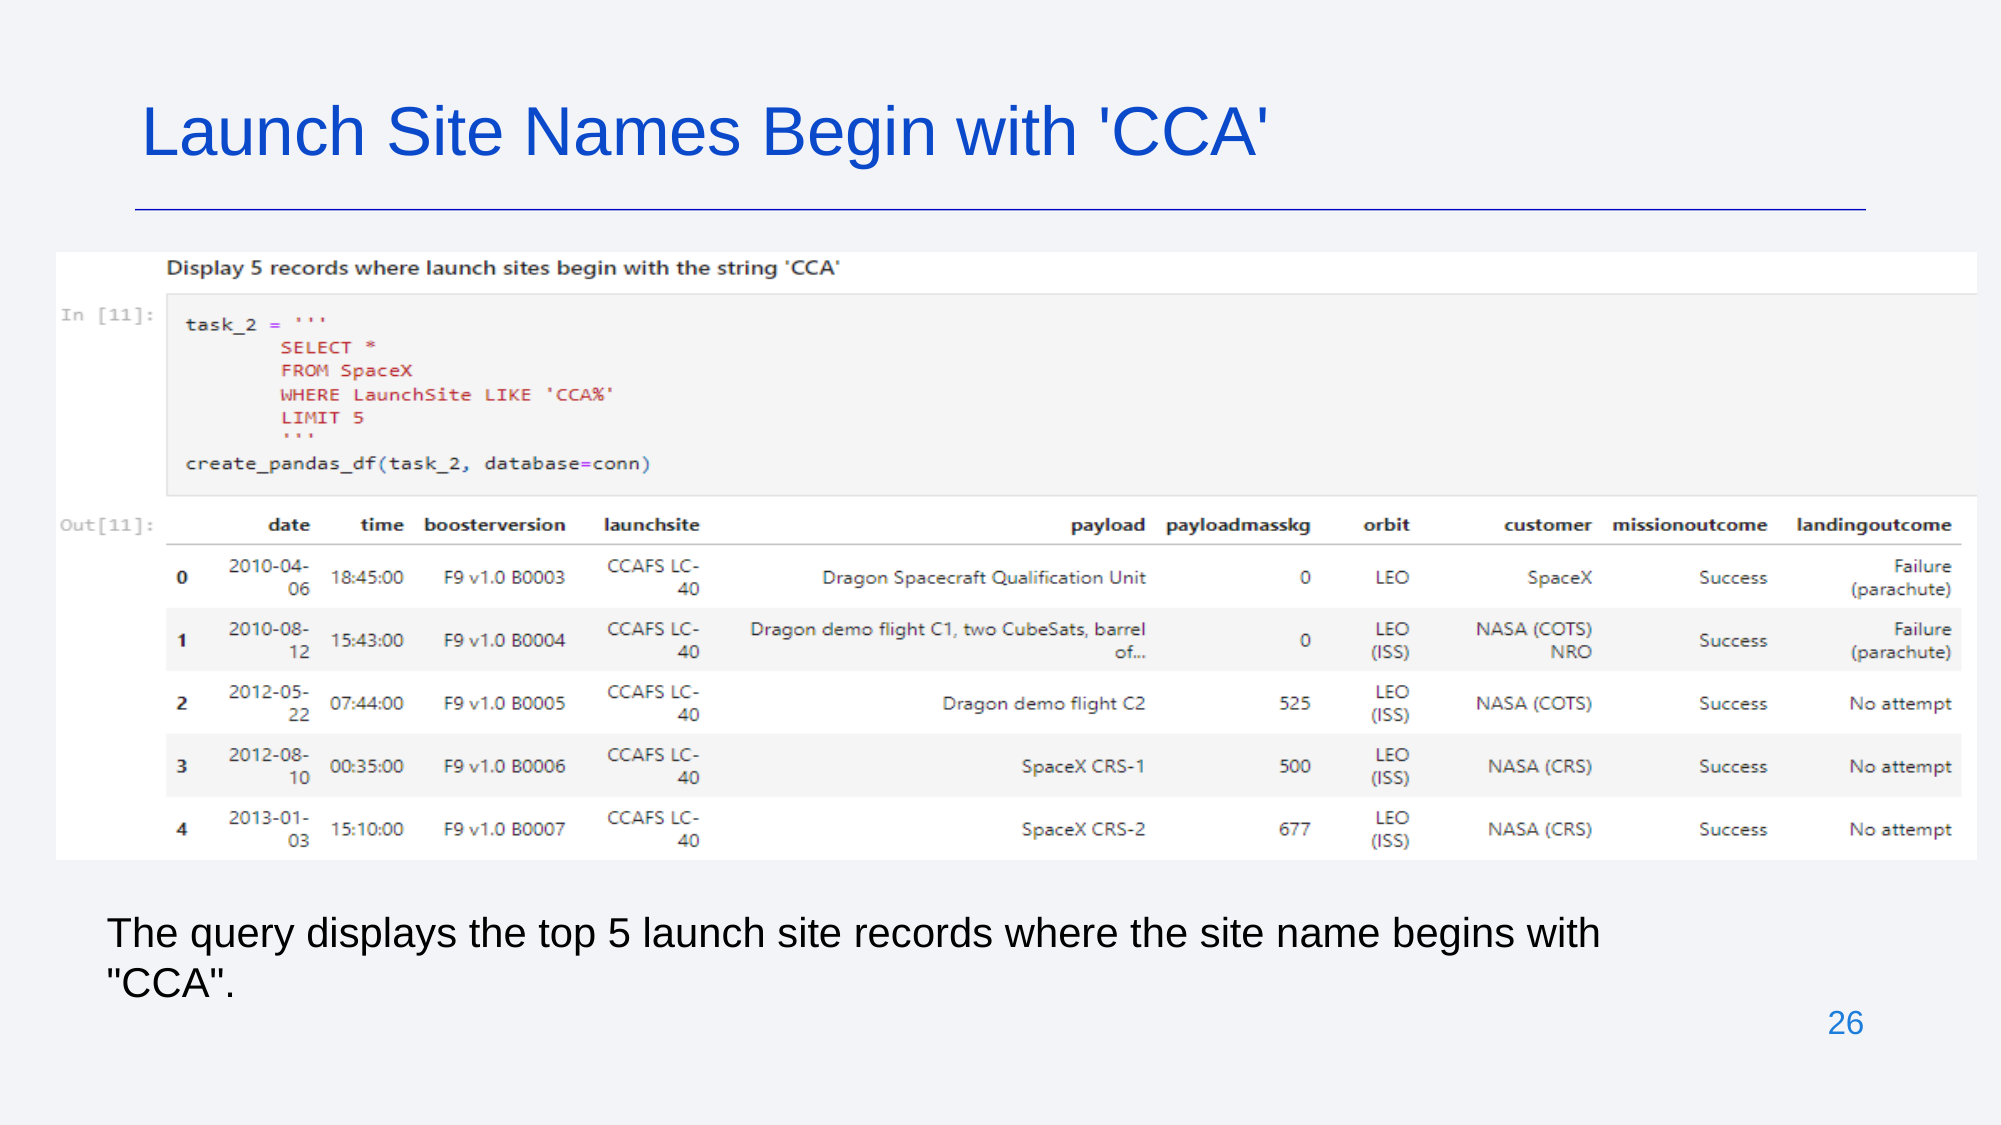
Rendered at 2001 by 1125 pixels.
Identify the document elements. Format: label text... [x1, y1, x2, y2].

picture [0, 0, 2001, 1125]
slide_number 26 [1642, 988, 1880, 1055]
text_box The query displays the top 5 launch site records where the site name begins with "CCA". [91, 890, 1642, 1094]
text_box Launch Site Names Begin with 'CCA' [126, 88, 1852, 179]
